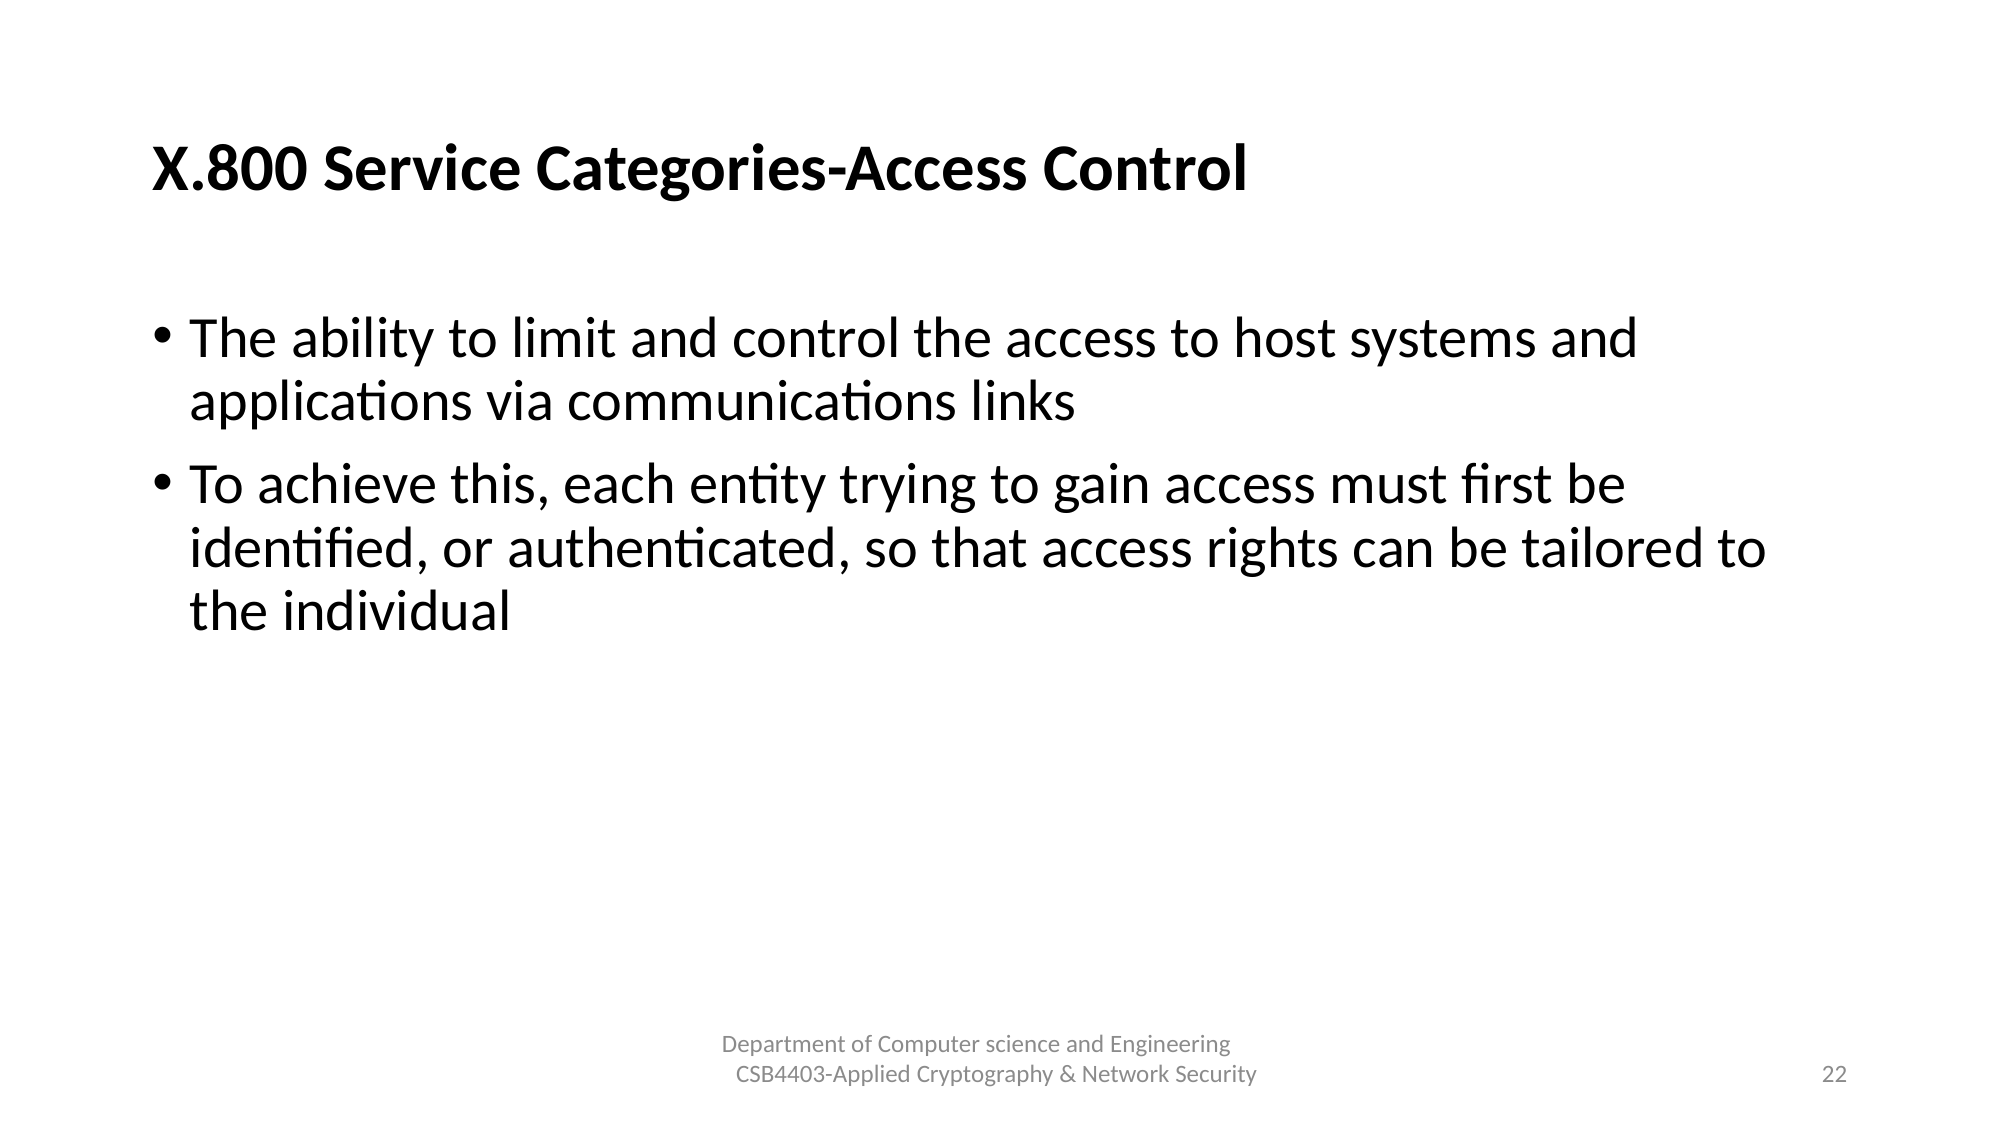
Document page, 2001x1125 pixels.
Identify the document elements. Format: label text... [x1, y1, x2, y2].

footer Department of Computer science and Engineering CSB4403-Applied Cryptography & Network Security [662, 1042, 1338, 1103]
title X.800 Service Categories-Access Control [137, 59, 1863, 278]
list The ability to limit and control the access to host systems and applications via communications links To achieve this, each entity trying to gain access must first be identified, or authenticated, so that access rights can be tailored to the individual [137, 299, 1863, 1014]
slide_number 22 [1412, 1042, 1863, 1103]
